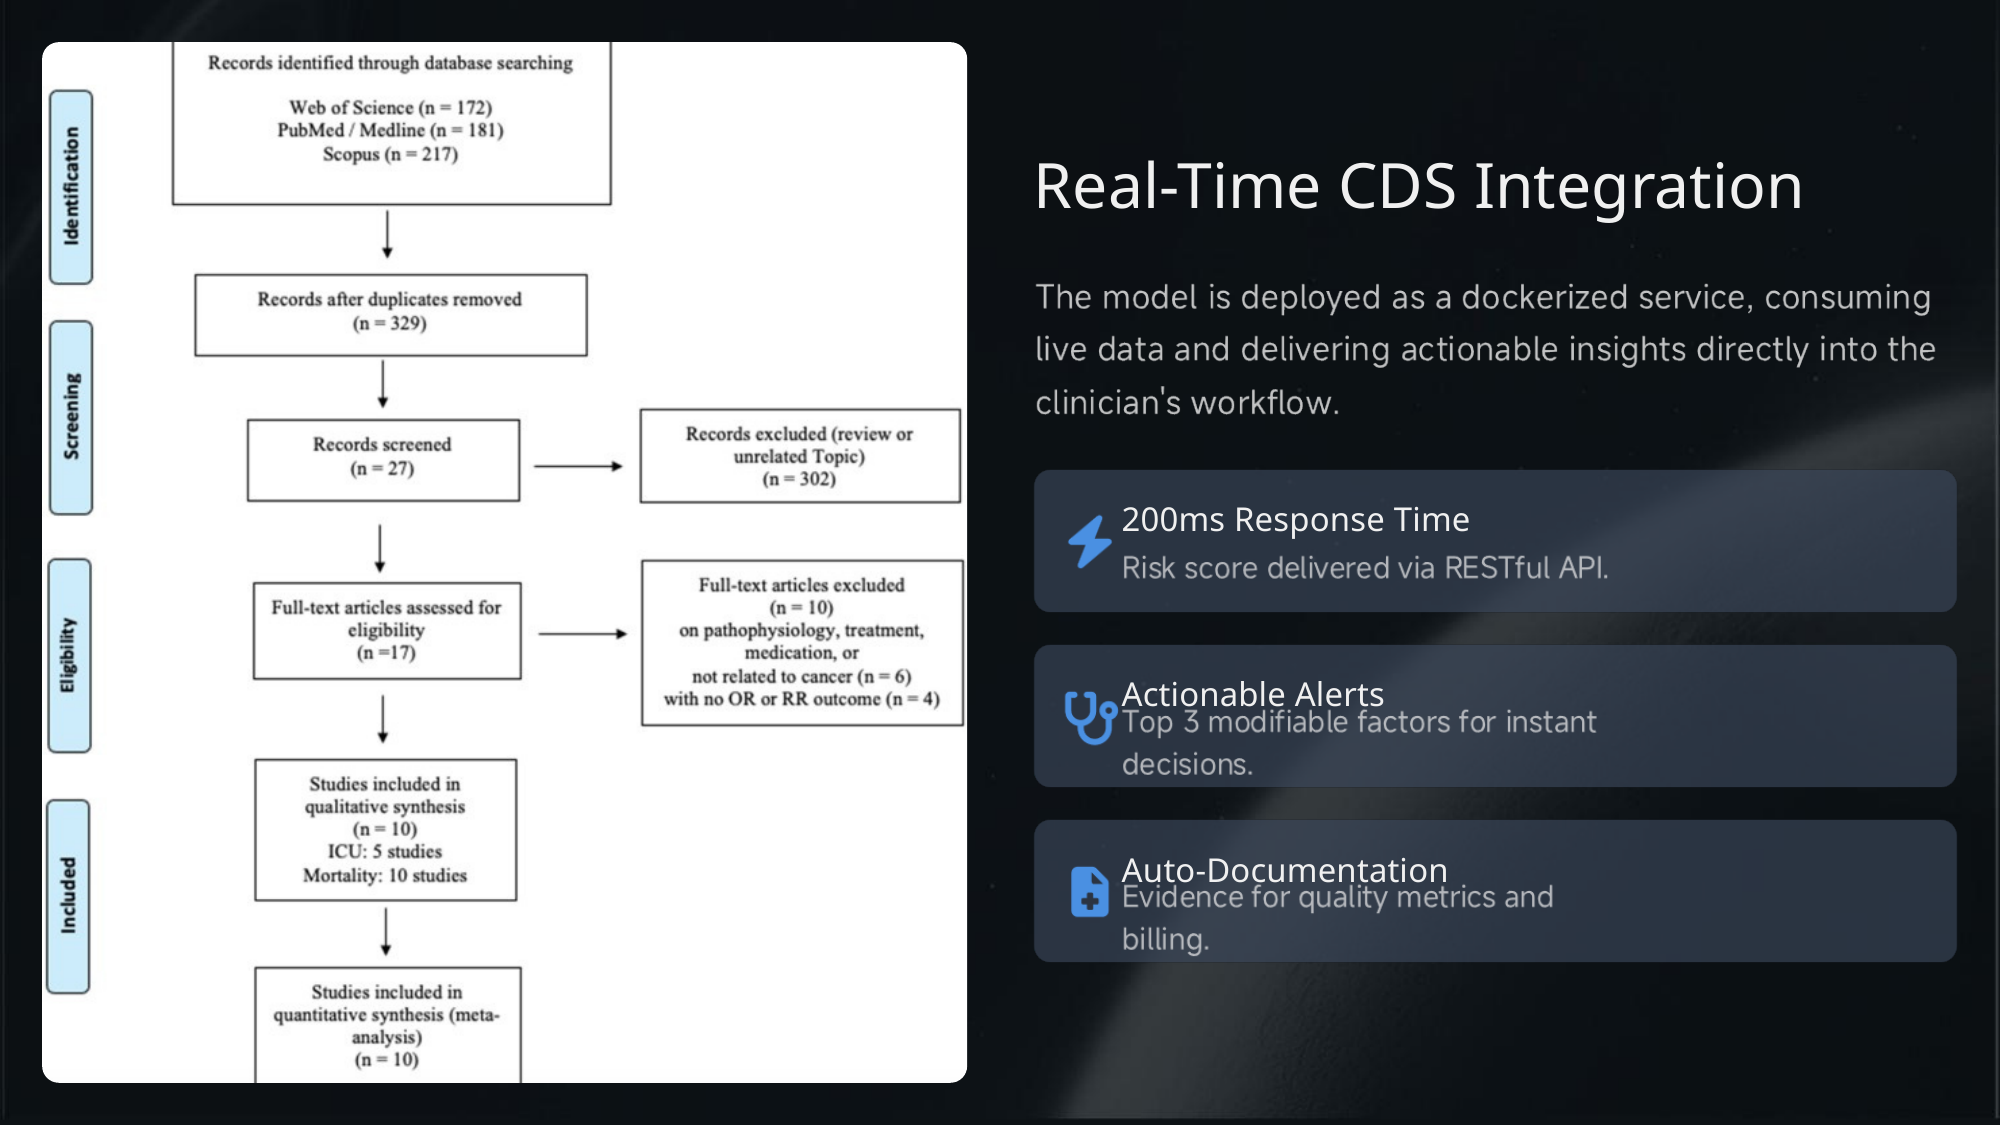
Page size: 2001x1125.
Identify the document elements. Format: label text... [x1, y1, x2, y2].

text_box Actionable Alerts [1121, 667, 1390, 714]
text_box [1023, 273, 1948, 425]
text_box Auto-Documentation [1121, 842, 1454, 889]
text_box Real-Time CDS Integration [1034, 133, 1822, 222]
text_box [1022, 459, 1969, 623]
text_box [1022, 634, 1969, 798]
text_box 200ms Response Time [1121, 492, 1480, 539]
text_box [1022, 809, 1969, 973]
text_box [0, 0, 2000, 1125]
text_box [41, 41, 968, 1083]
